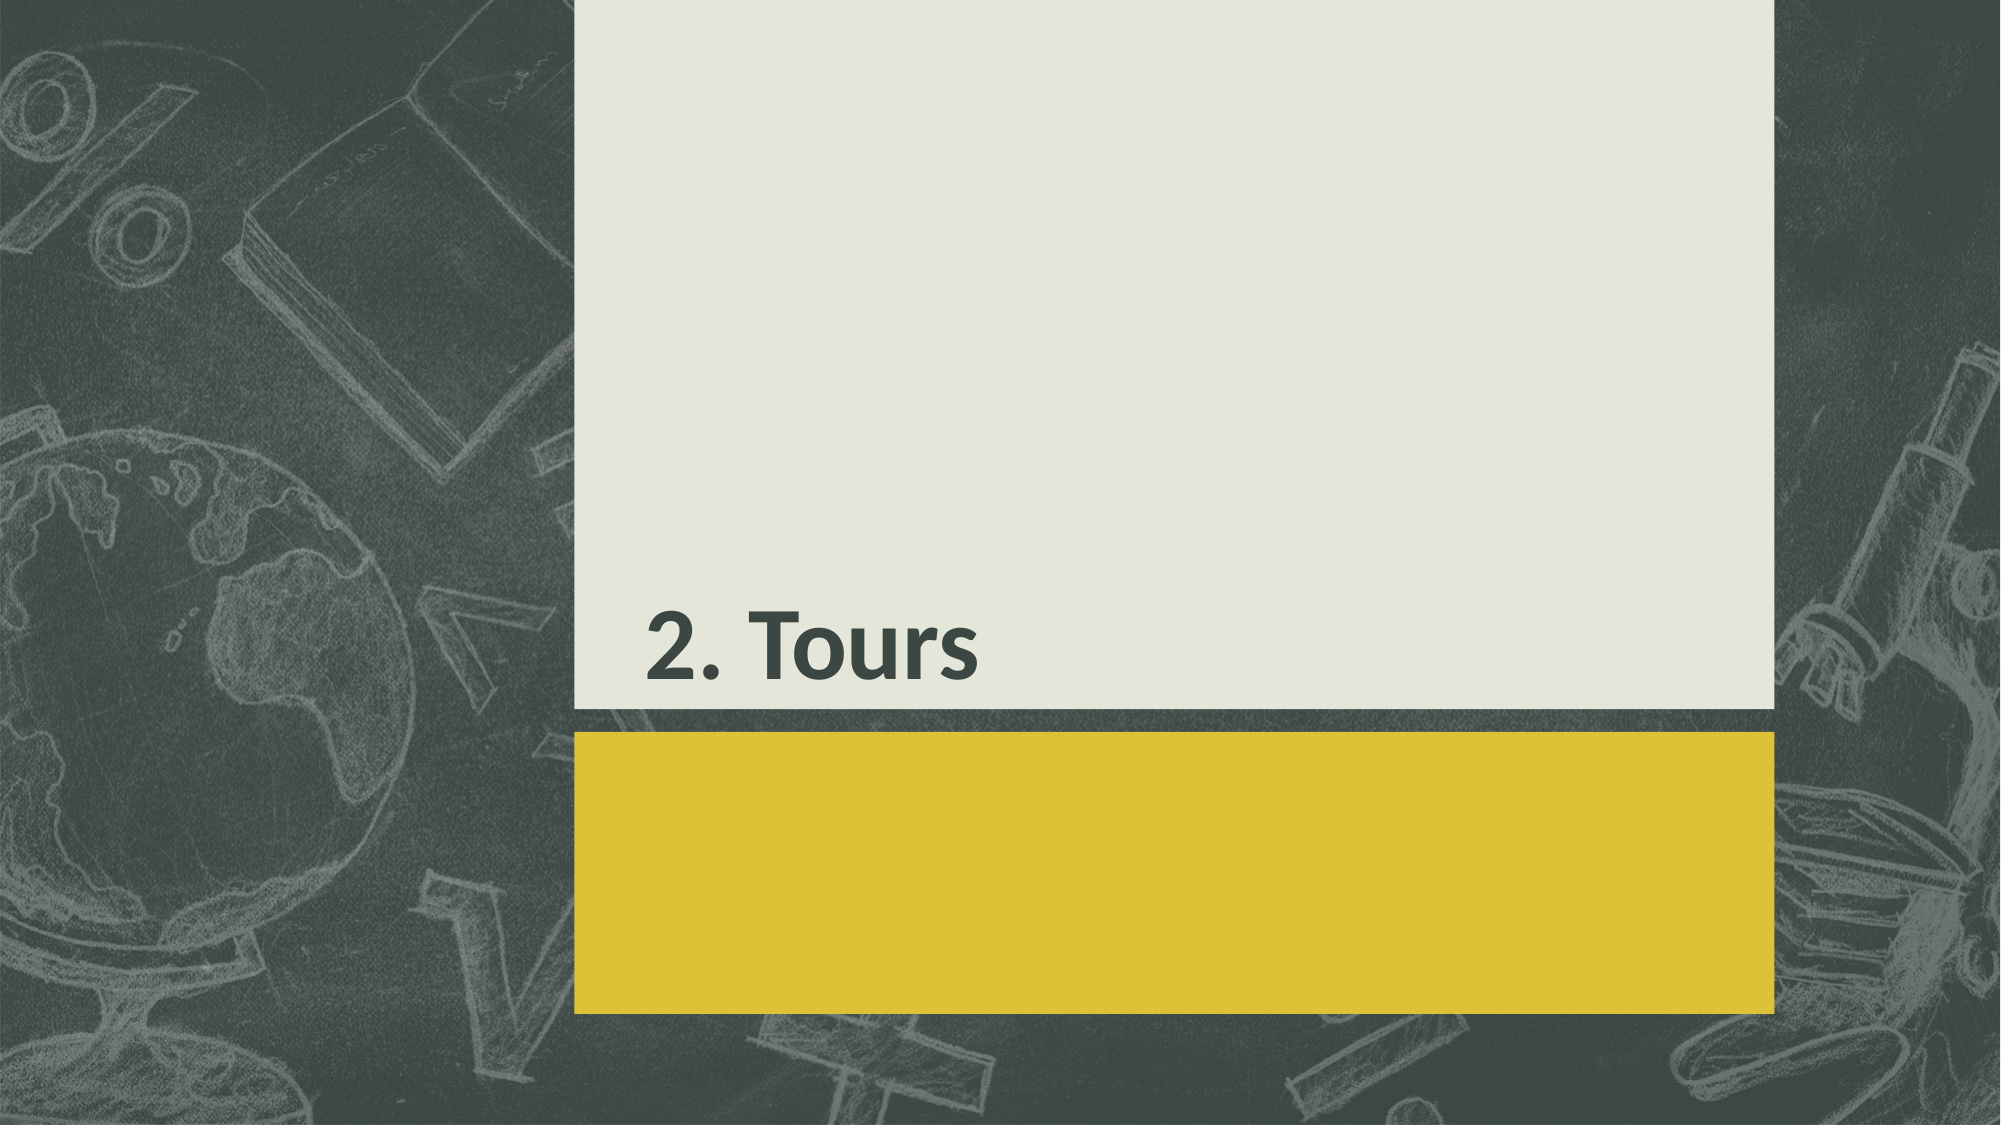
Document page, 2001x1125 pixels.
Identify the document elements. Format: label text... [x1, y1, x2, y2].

title 2. Tours [629, 108, 1712, 710]
picture [0, 0, 2001, 1125]
